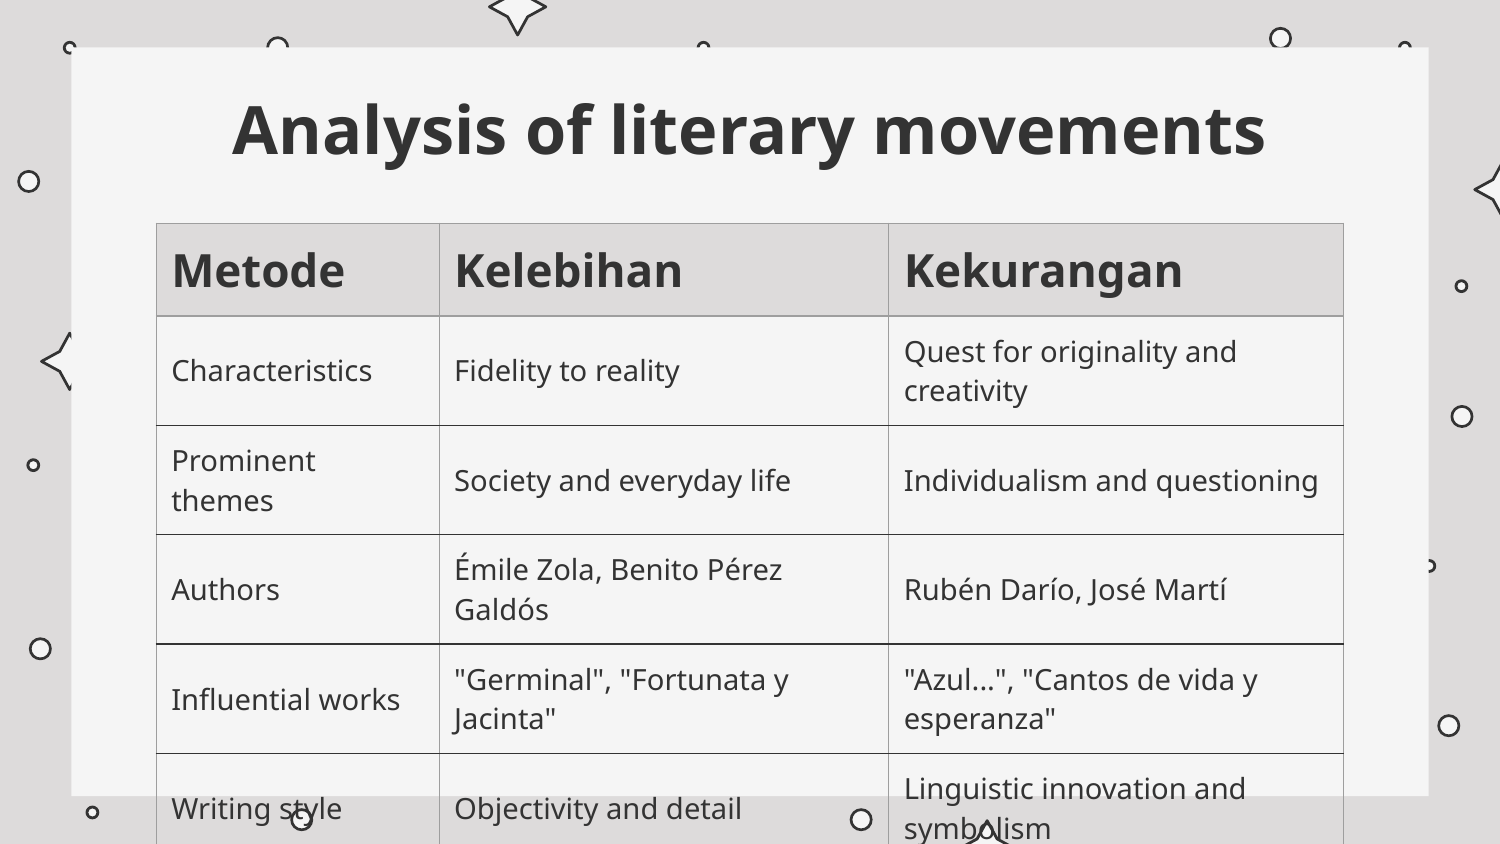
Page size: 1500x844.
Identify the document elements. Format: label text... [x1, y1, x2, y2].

table_cell Quest for originality and creativity [889, 317, 1343, 425]
table_cell Émile Zola, Benito Pérez Galdós [440, 535, 888, 643]
title Analysis of literary movements [118, 72, 1382, 167]
table_cell Fidelity to reality [440, 317, 888, 425]
table_cell Individualism and questioning [889, 426, 1343, 534]
table_cell Influential works [157, 645, 439, 753]
table_cell Objectivity and detail [440, 754, 888, 844]
table_header Metode [157, 224, 439, 315]
table_cell "Azul...", "Cantos de vida y esperanza" [889, 645, 1343, 753]
table_header Kekurangan [889, 224, 1343, 315]
table_cell "Germinal", "Fortunata y Jacinta" [440, 645, 888, 753]
table_cell Authors [157, 535, 439, 643]
table_cell Writing style [157, 754, 439, 844]
table_cell Rubén Darío, José Martí [889, 535, 1343, 643]
table_cell Characteristics [157, 317, 439, 425]
table_cell Linguistic innovation and symbolism [889, 754, 1343, 844]
table_header Kelebihan [440, 224, 888, 315]
table_cell Prominent themes [157, 426, 439, 534]
table_cell Society and everyday life [440, 426, 888, 534]
